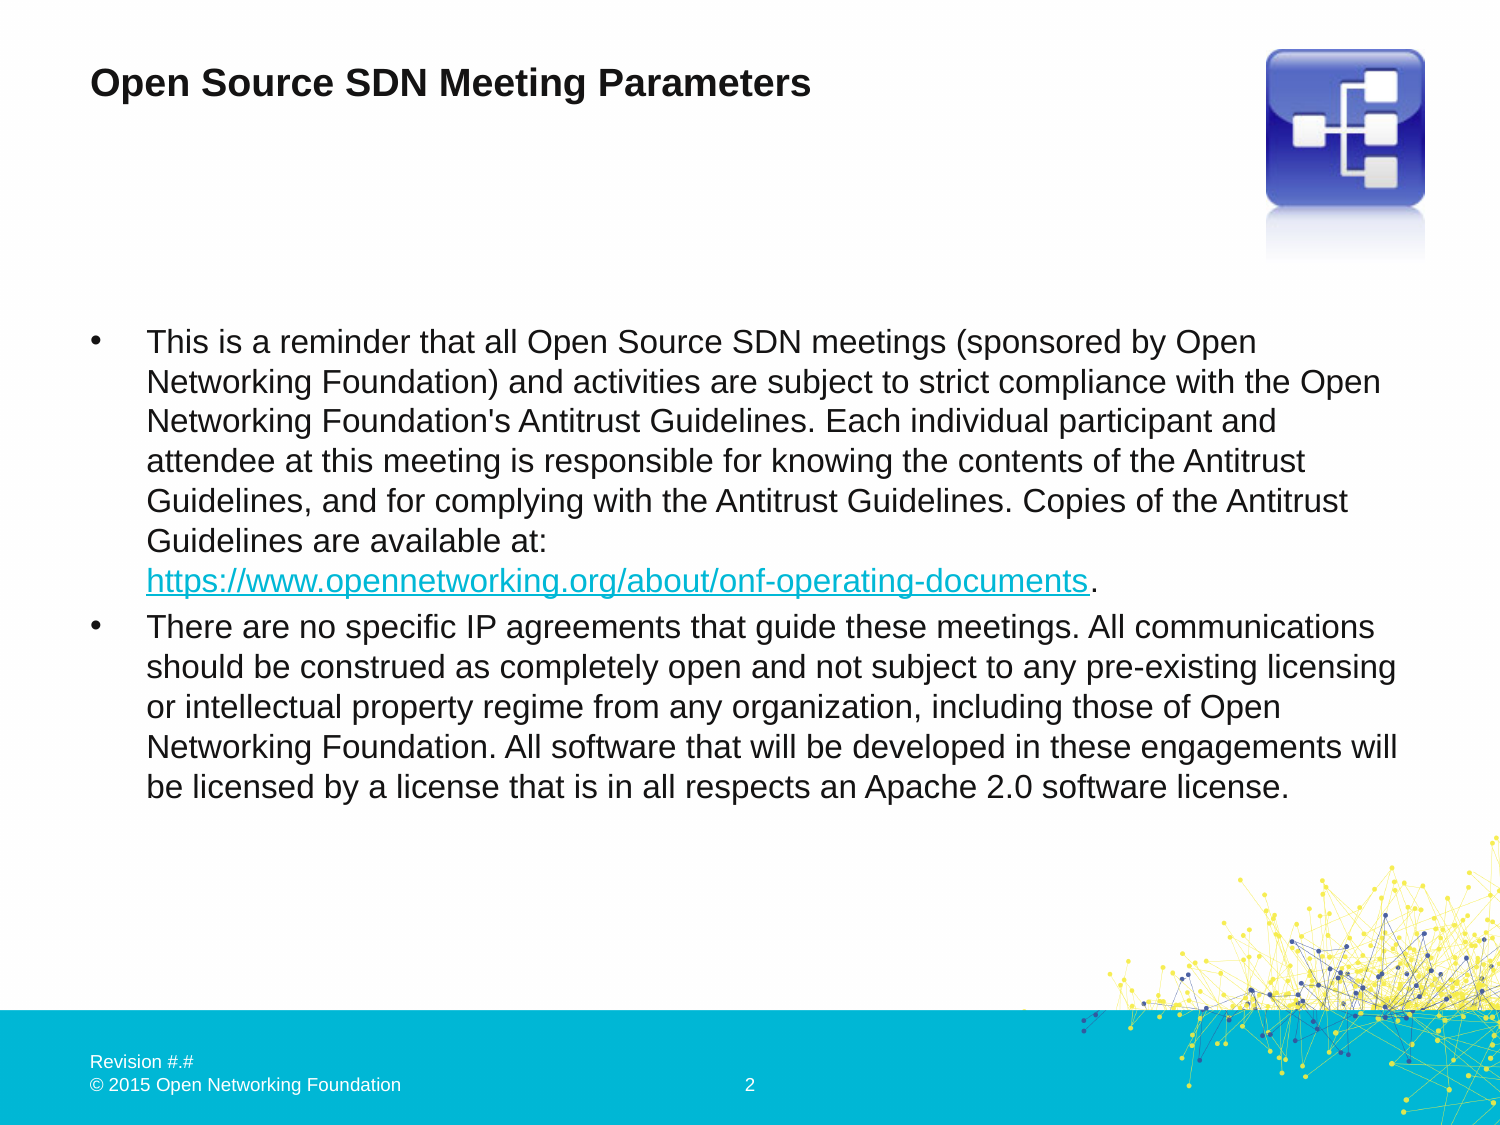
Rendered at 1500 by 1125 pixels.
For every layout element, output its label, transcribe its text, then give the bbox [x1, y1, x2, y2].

slide_number 2 [575, 1042, 925, 1103]
text_box This is a reminder that all Open Source SDN meetings (sponsored by Open Networking Foundation) and activities are subject to strict compliance with the Open Networking Foundation's Antitrust Guidelines. Each individual participant and attendee at this meeting is responsible for knowing the contents of the Antitrust Guidelines, and for complying with the Antitrust Guidelines. Copies of the Antitrust Guidelines are available at: https://www.opennetworking.org/about/onf-operating-documents. There are no specific IP agreements that guide these meetings. All communications should be construed as completely open and not subject to any pre-existing licensing or intellectual property regime from any organization, including those of Open Networking Foundation. All software that will be developed in these engagements will be licensed by a license that is in all respects an Apache 2.0 software license. [75, 312, 1425, 1005]
title Open Source SDN Meeting Parameters [75, 50, 1238, 150]
picture [0, 0, 1500, 1125]
